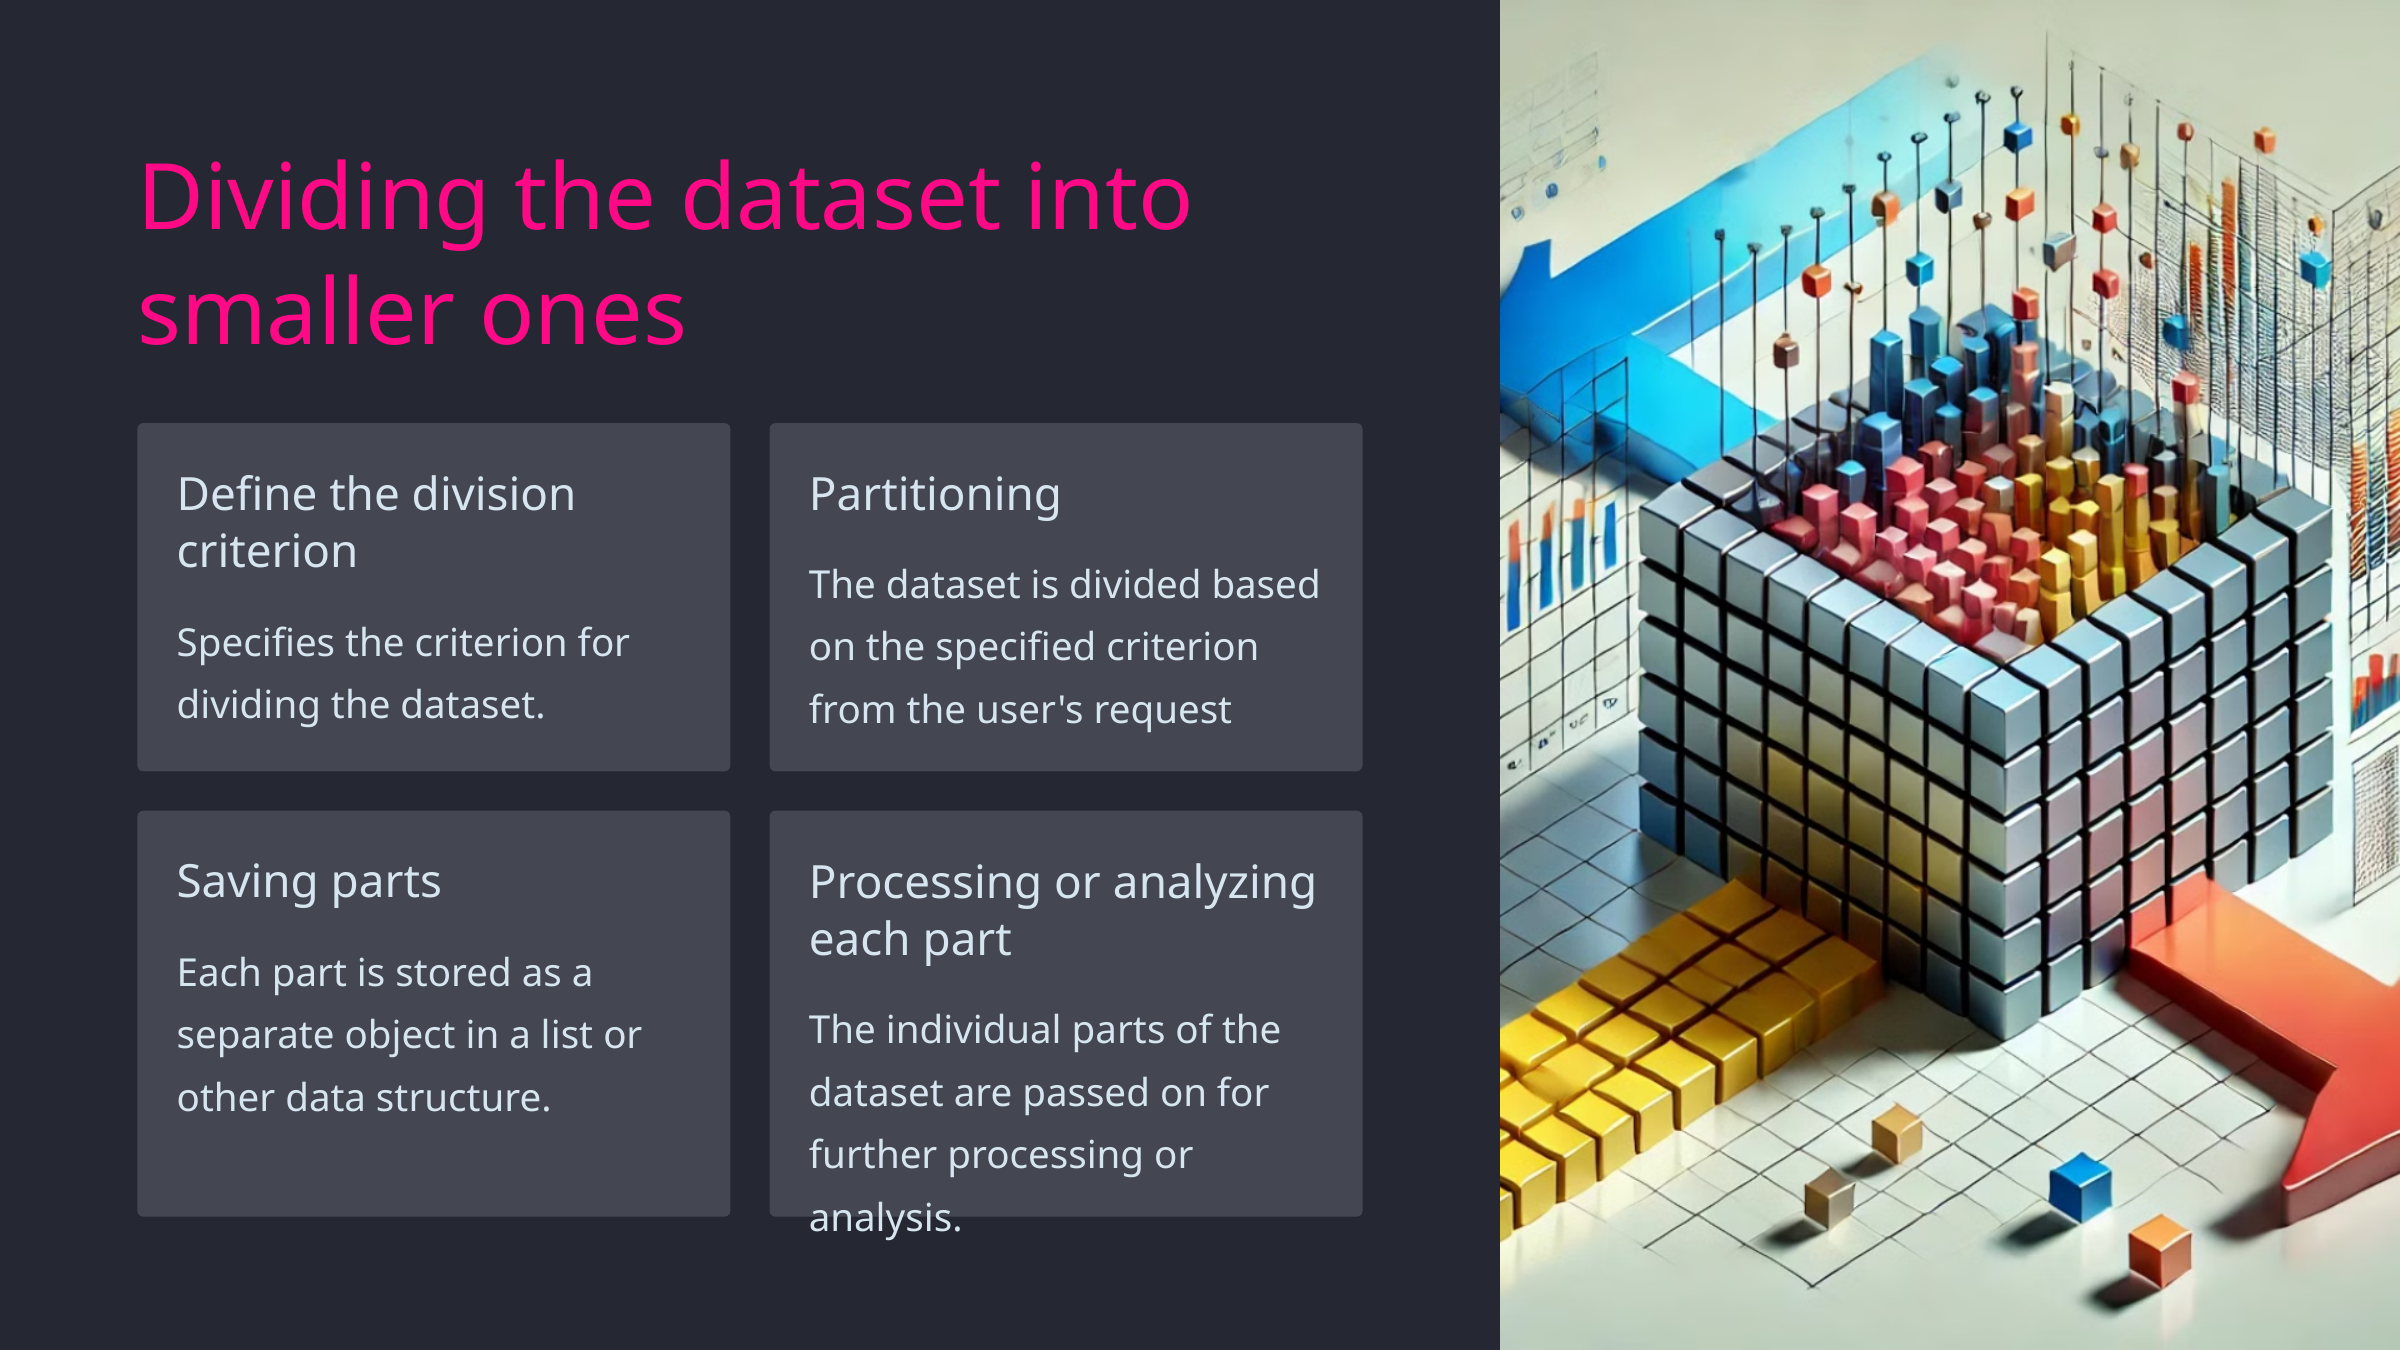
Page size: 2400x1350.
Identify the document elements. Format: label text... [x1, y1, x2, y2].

text_box Dividing the dataset into smaller ones [137, 133, 1363, 365]
text_box Saving parts [176, 849, 639, 908]
text_box Each part is stored as a separate object in a list or other data structure. [176, 931, 692, 1120]
text_box Processing or analyzing each part [808, 849, 1324, 966]
text_box [137, 810, 731, 1217]
text_box [769, 423, 1363, 772]
picture [1499, 0, 2400, 1350]
text_box Define the division criterion [176, 462, 692, 578]
text_box The individual parts of the dataset are passed on for further processing or analysis. [808, 988, 1324, 1178]
text_box The dataset is divided based on the specified criterion from the user's request [808, 543, 1324, 733]
text_box [137, 423, 731, 772]
text_box [769, 810, 1363, 1217]
text_box Specifies the criterion for dividing the dataset. [176, 601, 692, 727]
text_box Partitioning [808, 462, 1271, 521]
